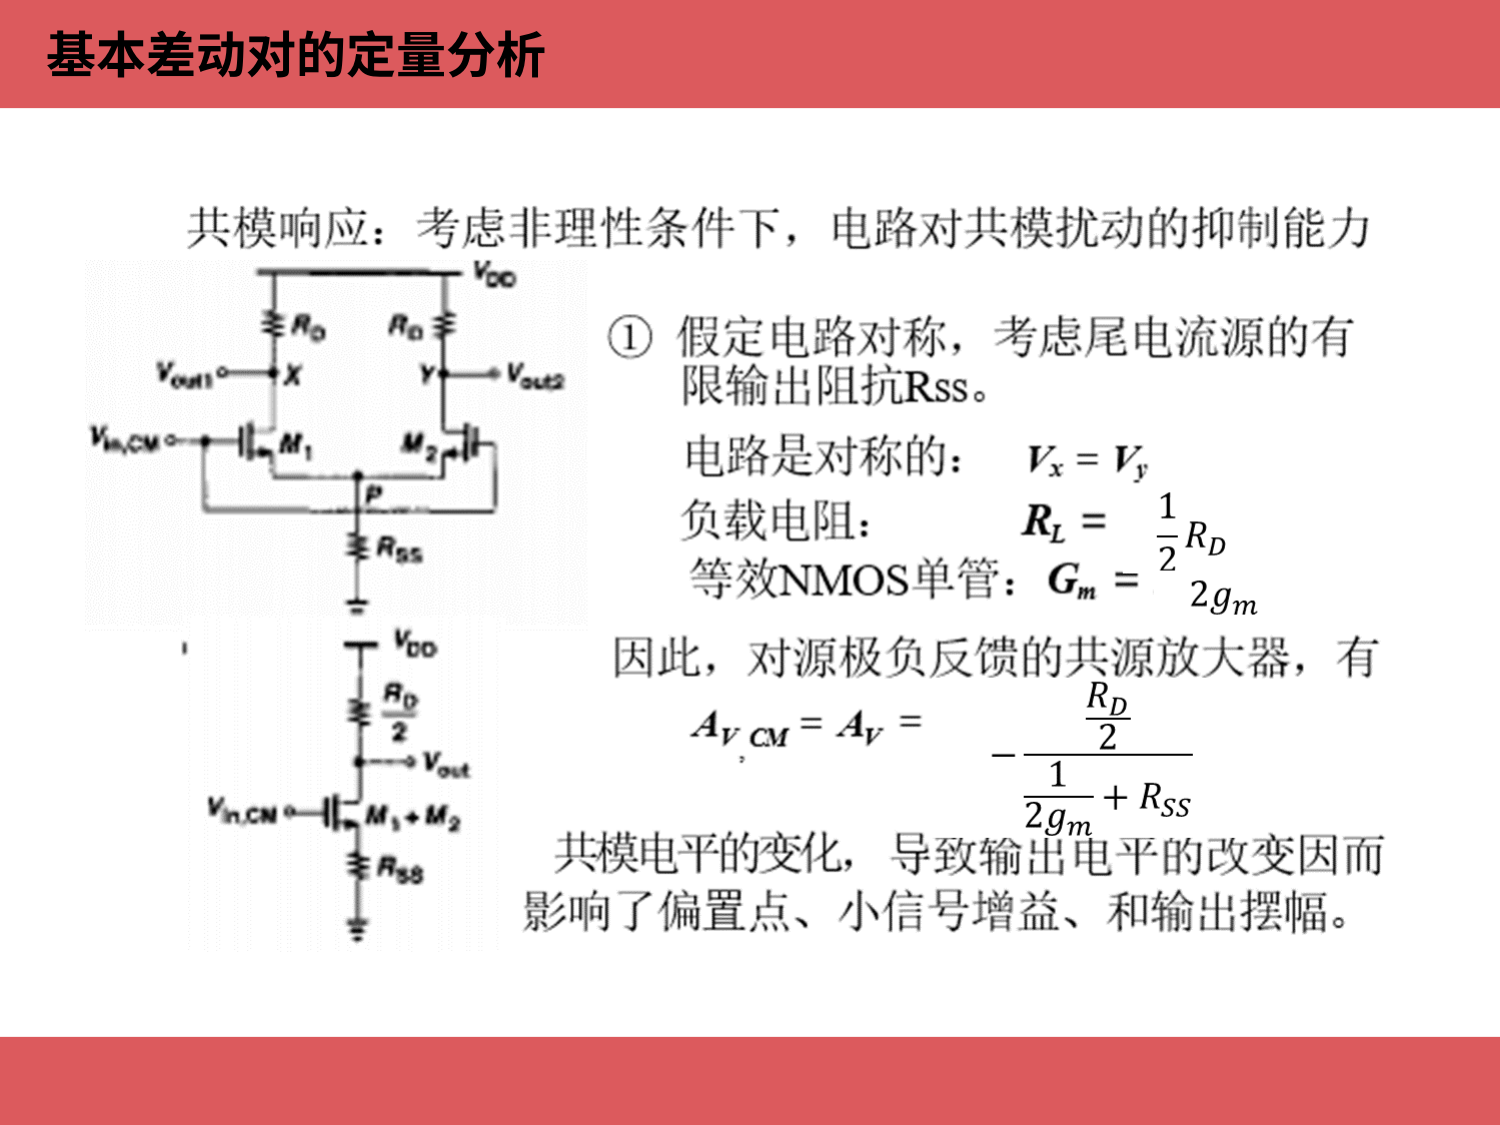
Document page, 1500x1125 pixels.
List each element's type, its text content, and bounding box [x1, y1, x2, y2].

picture [31, 176, 1438, 952]
text_box 基本差动对的定量分析 [31, 16, 750, 91]
text_box [0, 0, 1500, 109]
text_box [0, 1036, 1500, 1125]
